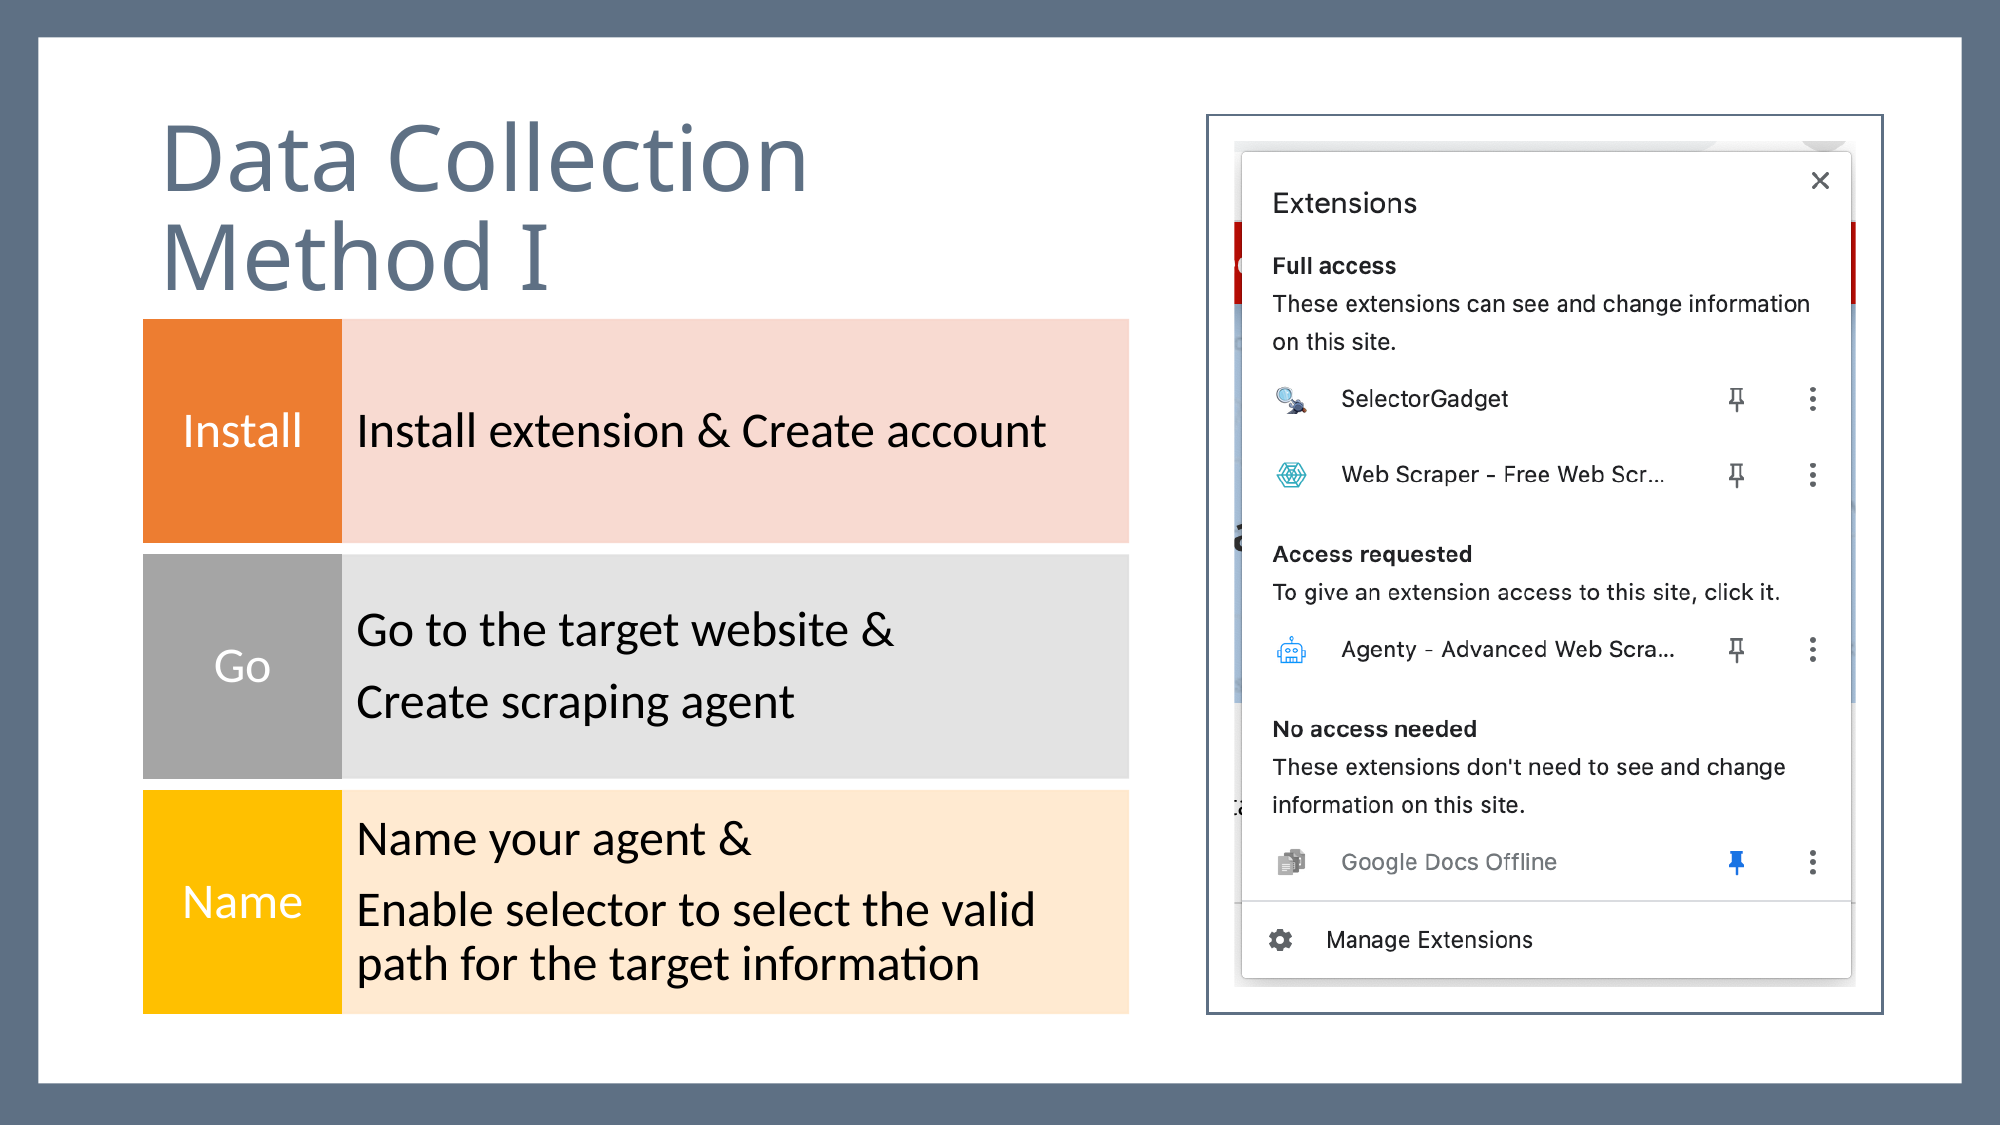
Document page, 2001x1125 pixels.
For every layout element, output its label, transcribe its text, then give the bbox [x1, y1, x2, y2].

title Data Collection Method I [144, 102, 1130, 319]
text_box [37, 36, 1963, 1085]
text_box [144, 319, 1129, 1014]
picture [1234, 141, 1856, 987]
text_box [0, 0, 2000, 1125]
text_box [1206, 114, 1883, 1014]
